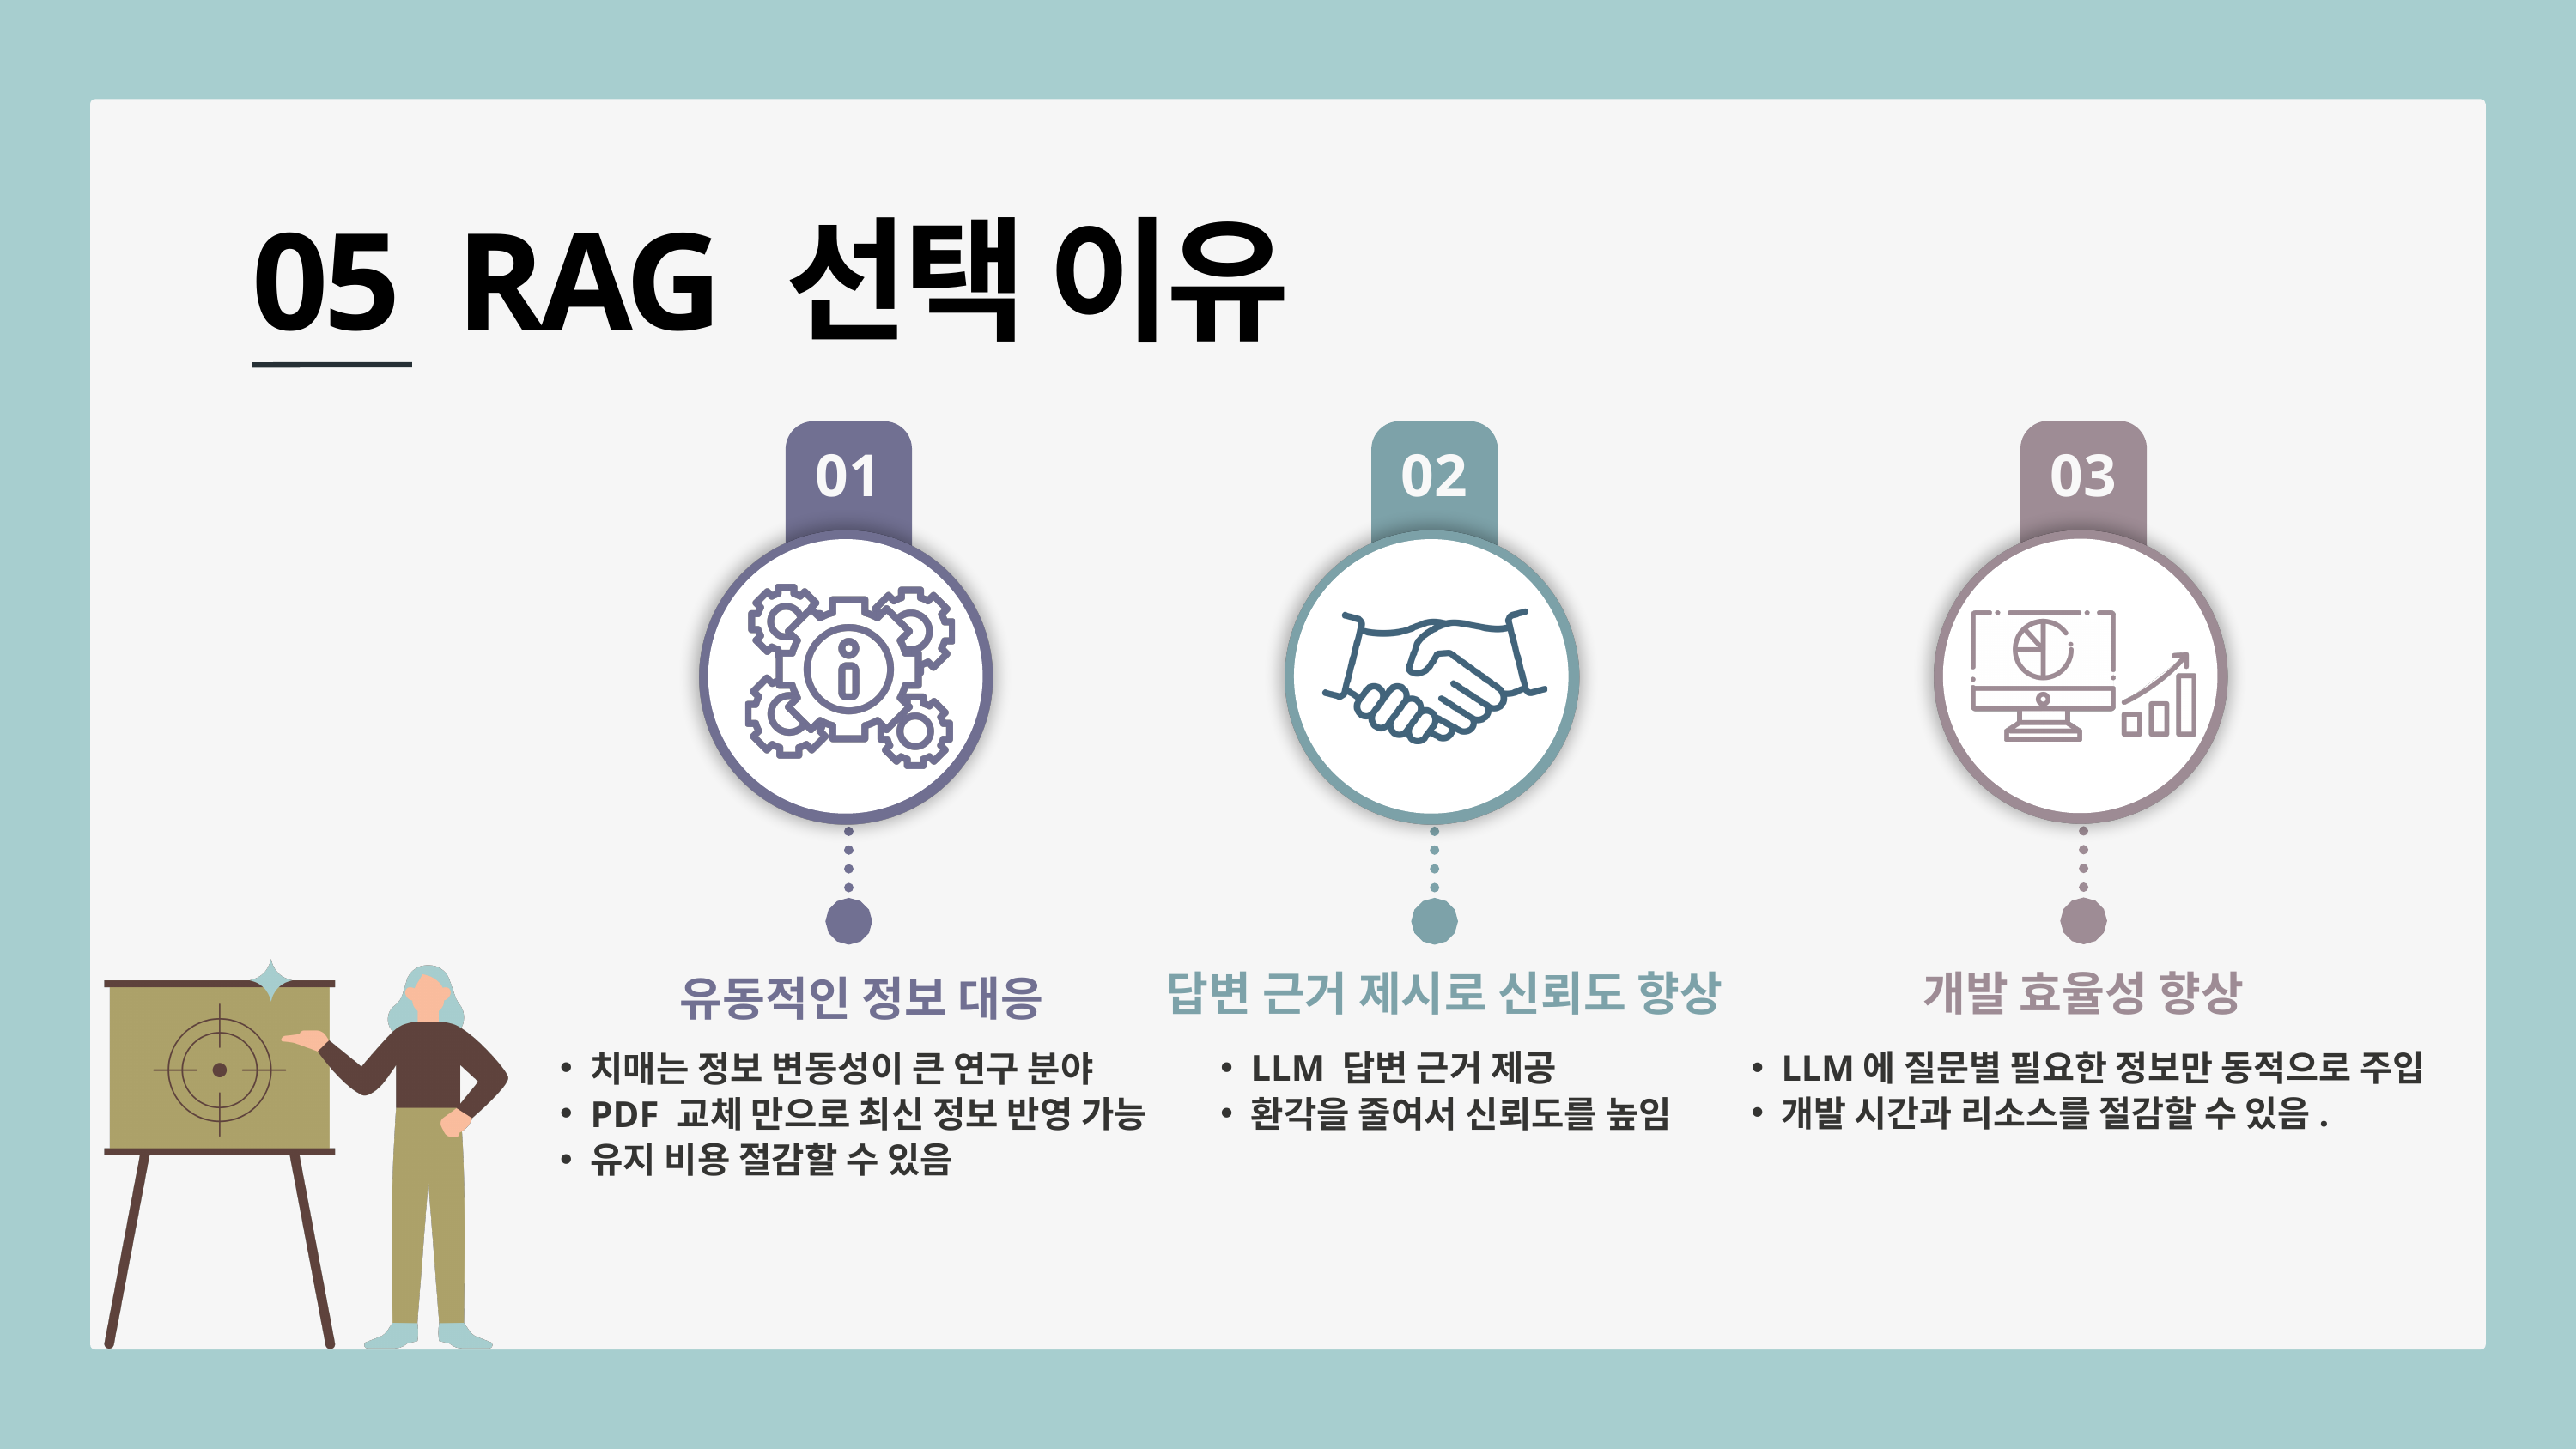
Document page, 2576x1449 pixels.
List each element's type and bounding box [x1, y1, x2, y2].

text_box [1370, 421, 1498, 537]
text_box [89, 99, 2486, 1350]
text_box [708, 538, 983, 814]
text_box [785, 421, 913, 537]
text_box [1293, 538, 1569, 814]
text_box [1942, 538, 2218, 814]
text_box [2020, 421, 2148, 537]
